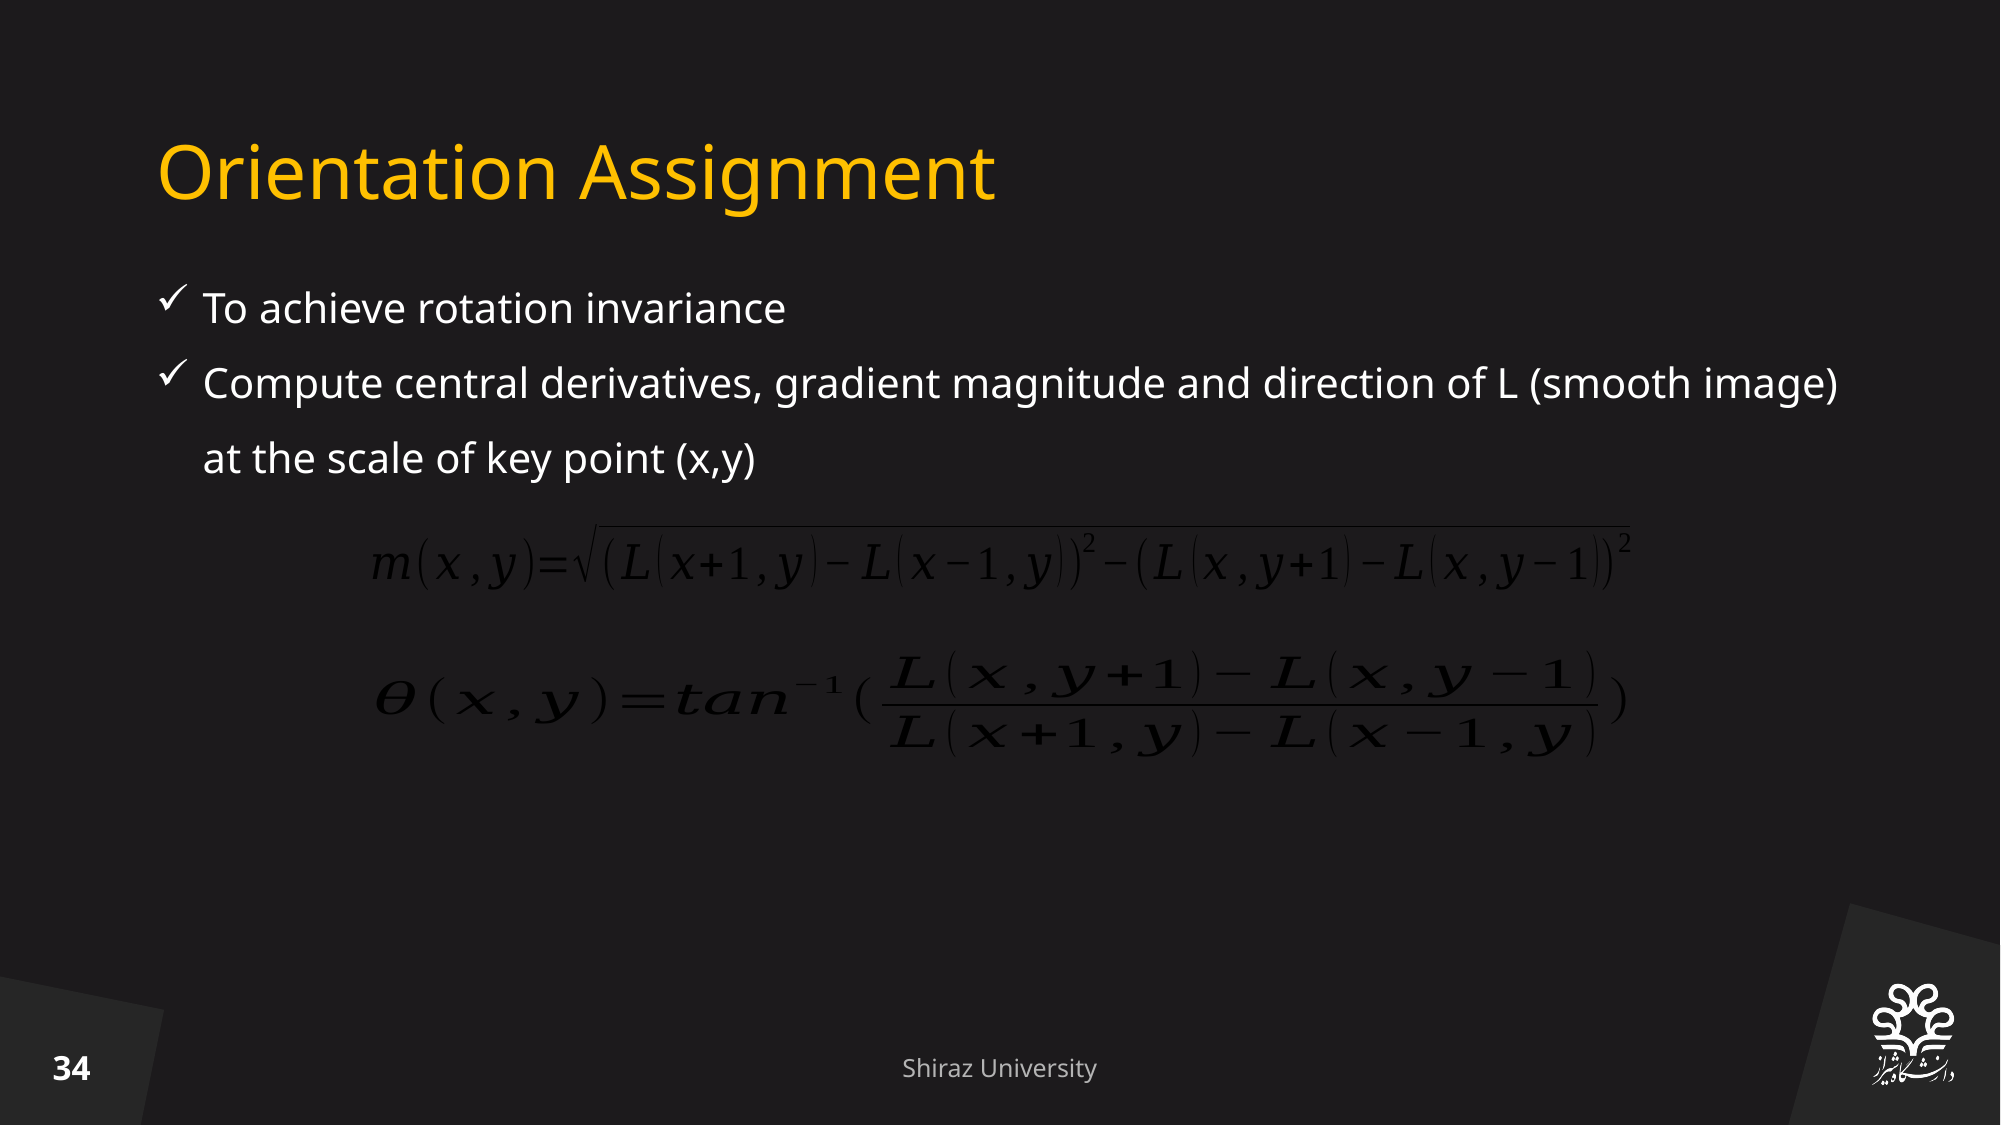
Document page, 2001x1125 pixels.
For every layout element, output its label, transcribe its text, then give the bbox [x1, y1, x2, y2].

title Orientation Assignment [141, 113, 1805, 237]
slide_number 34 [15, 1039, 128, 1100]
text_box To achieve rotation invariance Compute central derivatives, gradient magnitude and direction of L (smooth image) at the scale of key point (x,y) [141, 249, 1859, 564]
footer Shiraz University [662, 1039, 1338, 1100]
